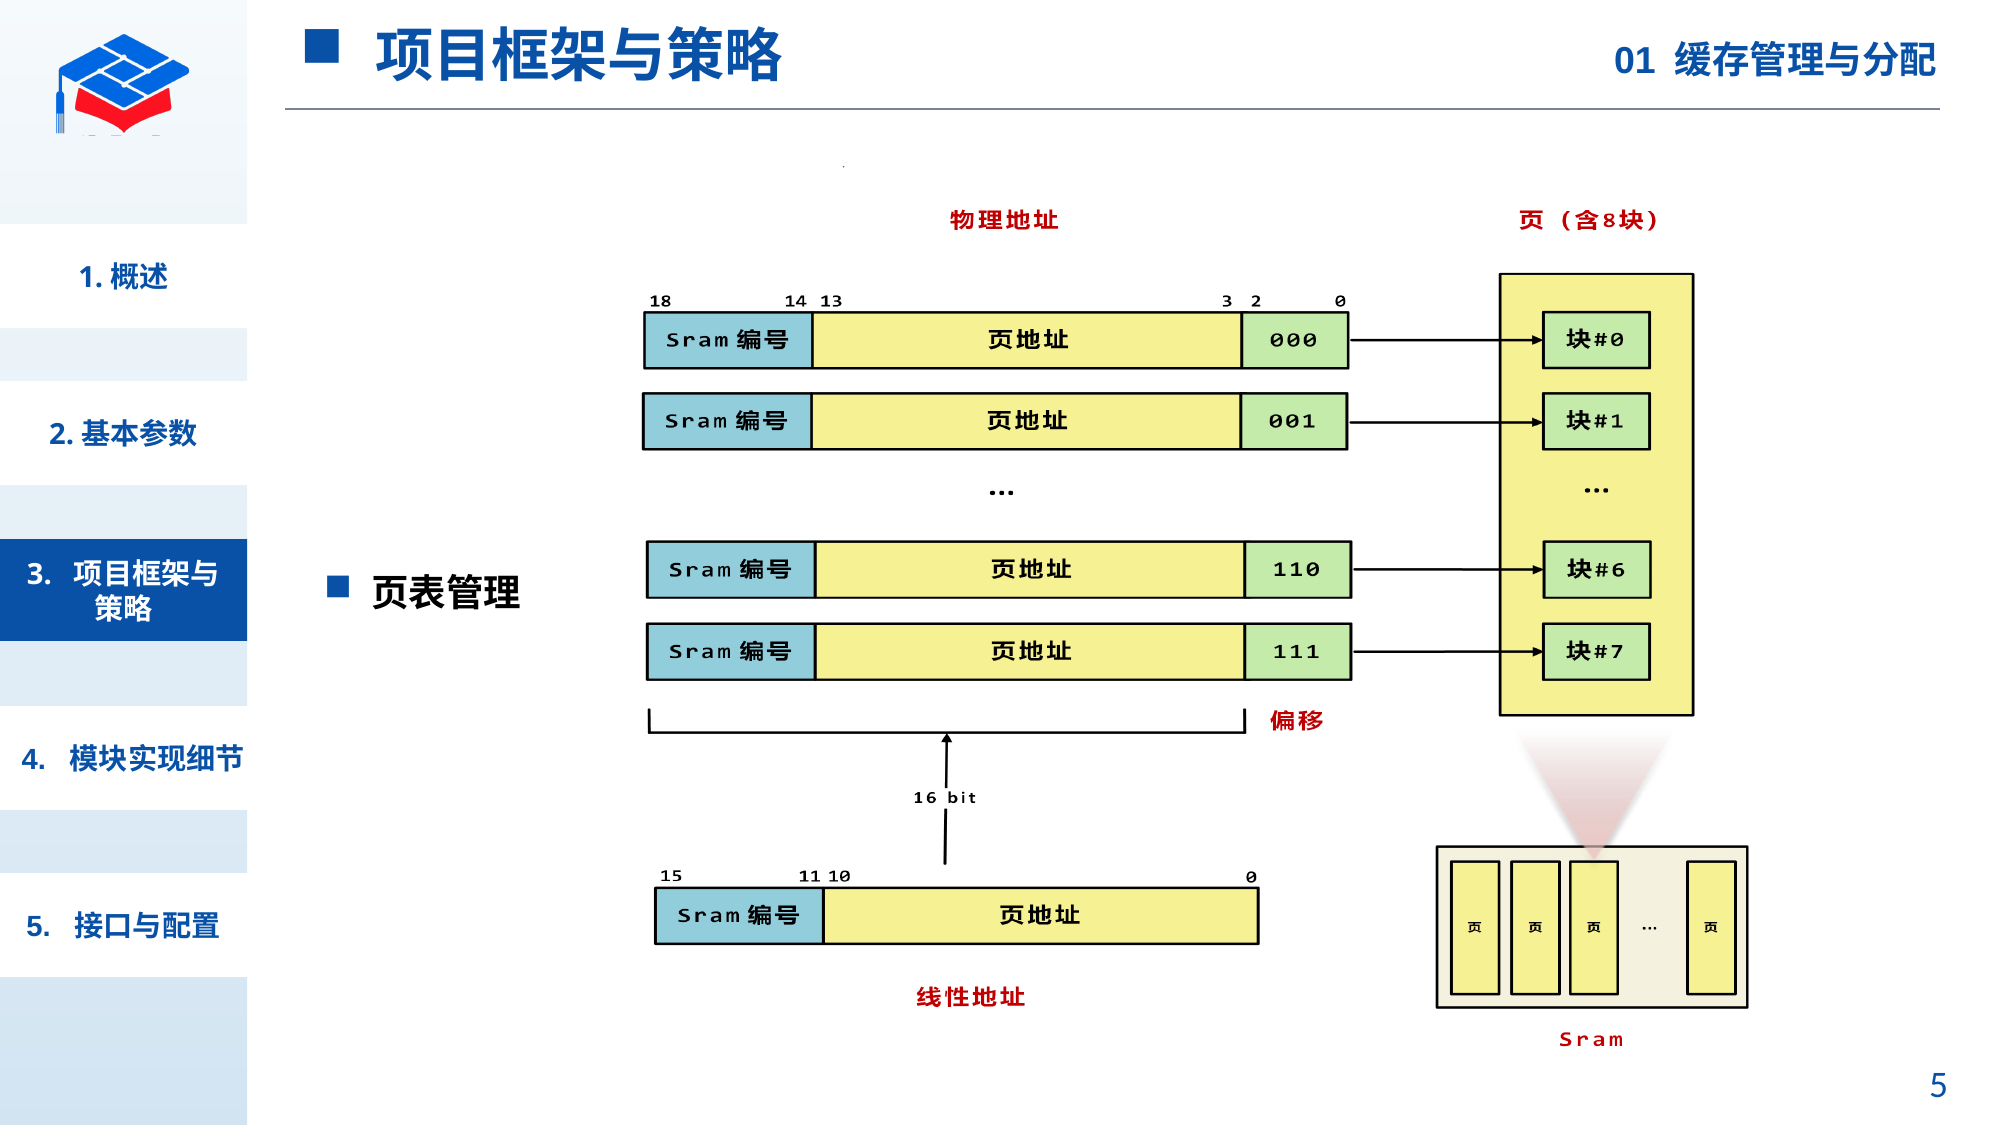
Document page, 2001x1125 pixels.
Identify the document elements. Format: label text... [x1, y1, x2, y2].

text_box 3. 项目框架与策略 [0, 538, 248, 642]
text_box 5. 接口与配置 [0, 873, 248, 977]
text_box 1.概述 [0, 224, 248, 328]
text_box [0, 485, 248, 538]
text_box 4. 模块实现细节 [0, 706, 268, 810]
text_box 2.基本参数 [0, 381, 248, 485]
text_box 01 缓存管理与分配 [1514, 7, 2000, 110]
text_box [0, 0, 248, 224]
picture [638, 163, 1749, 1062]
text_box [0, 642, 248, 706]
text_box [0, 810, 248, 873]
title 项目框架与策略 [285, 0, 1023, 96]
text_box [0, 328, 248, 381]
text_box 5 [1914, 1052, 1966, 1112]
text_box 页表管理 [309, 552, 638, 667]
picture [33, 34, 214, 136]
text_box [0, 977, 248, 1125]
